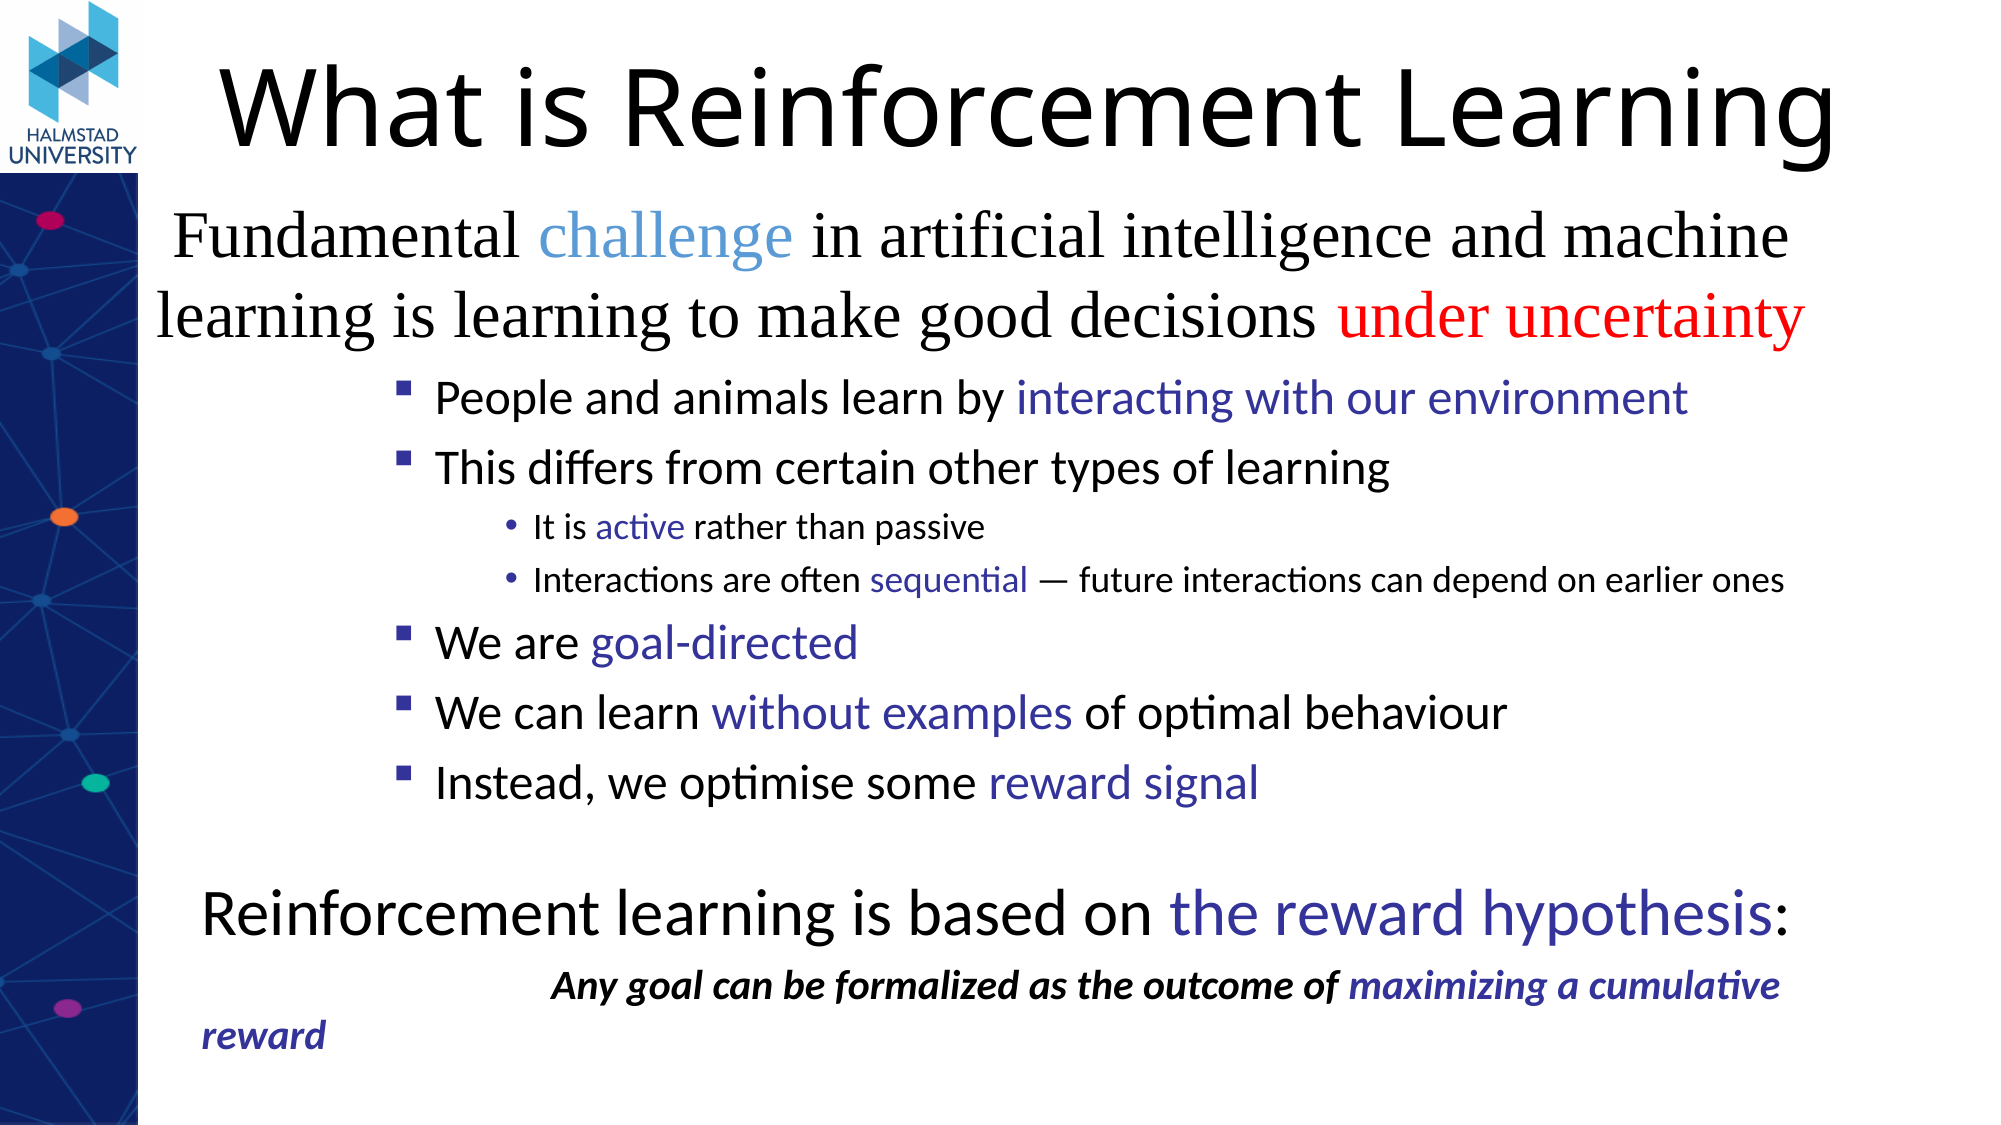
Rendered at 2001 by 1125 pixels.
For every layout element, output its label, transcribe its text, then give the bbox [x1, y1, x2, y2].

title What is Reinforcement Learning [133, 3, 1927, 221]
text_box People and animals learn by interacting with our environment This differs from certain other types of learning It is active rather than passive Interactions are often sequential — future interactions can depend on earlier ones We are goal-directed We can learn without examples of optimal behaviour Instead, we optimise some reward signal [377, 359, 1814, 861]
text_box Reinforcement learning is based on the reward hypothesis: Any goal can be formalized as the outcome of maximizing a cumulative reward [186, 861, 1927, 1058]
text_box Fundamental challenge in artificial intelligence and machine learning is learning to make good decisions under uncertainty [118, 183, 1846, 359]
picture [0, 0, 145, 1125]
